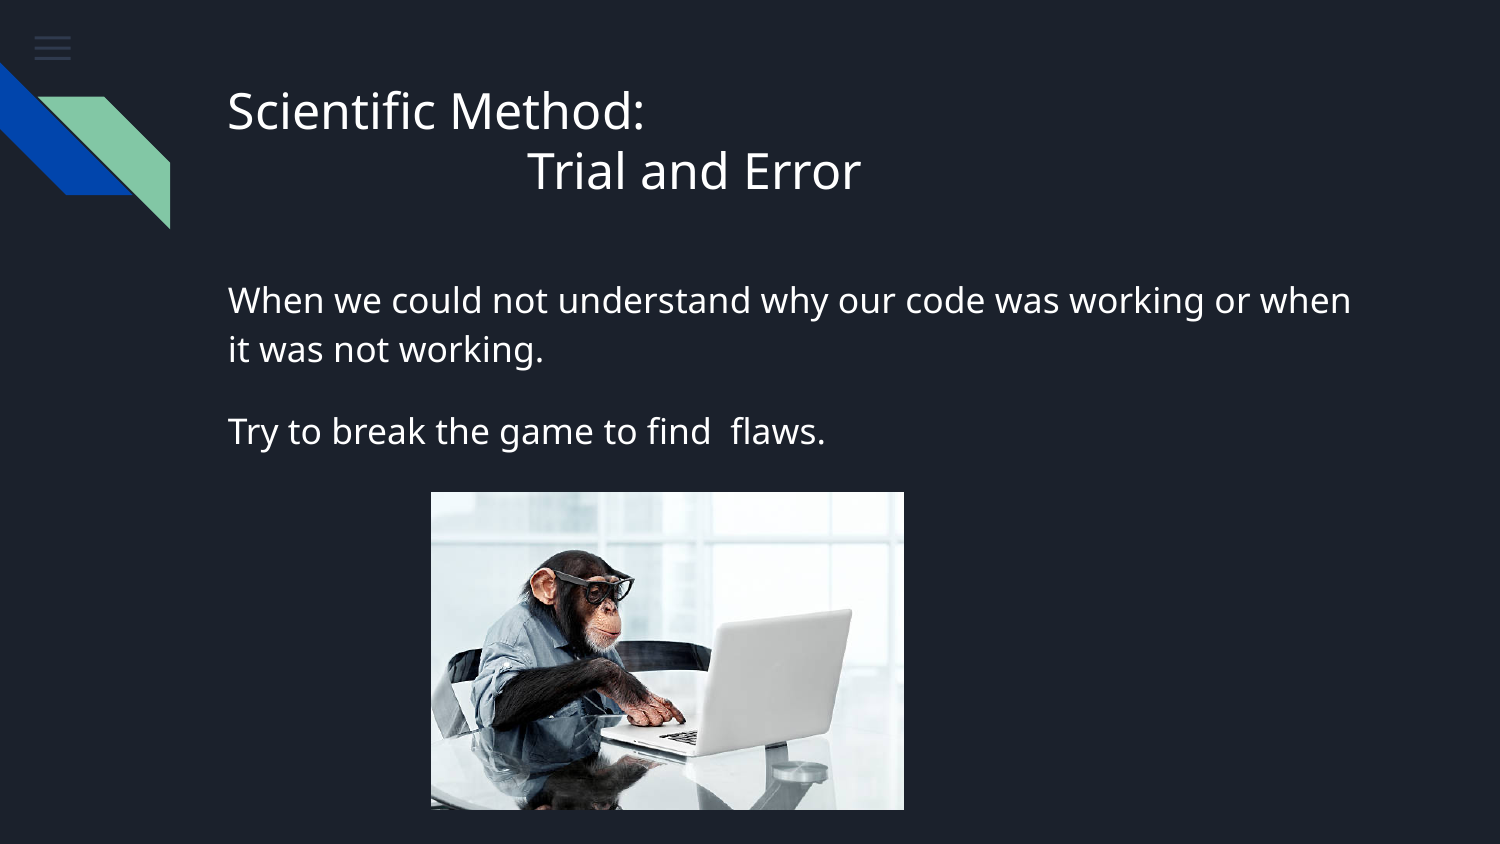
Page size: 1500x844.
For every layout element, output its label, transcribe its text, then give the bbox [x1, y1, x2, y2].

picture [431, 492, 904, 810]
title Scientific Method: Trial and Error [212, 64, 1368, 215]
list When we could not understand why our code was working or when it was not working. Try to break the game to find flaws. [212, 257, 1368, 735]
